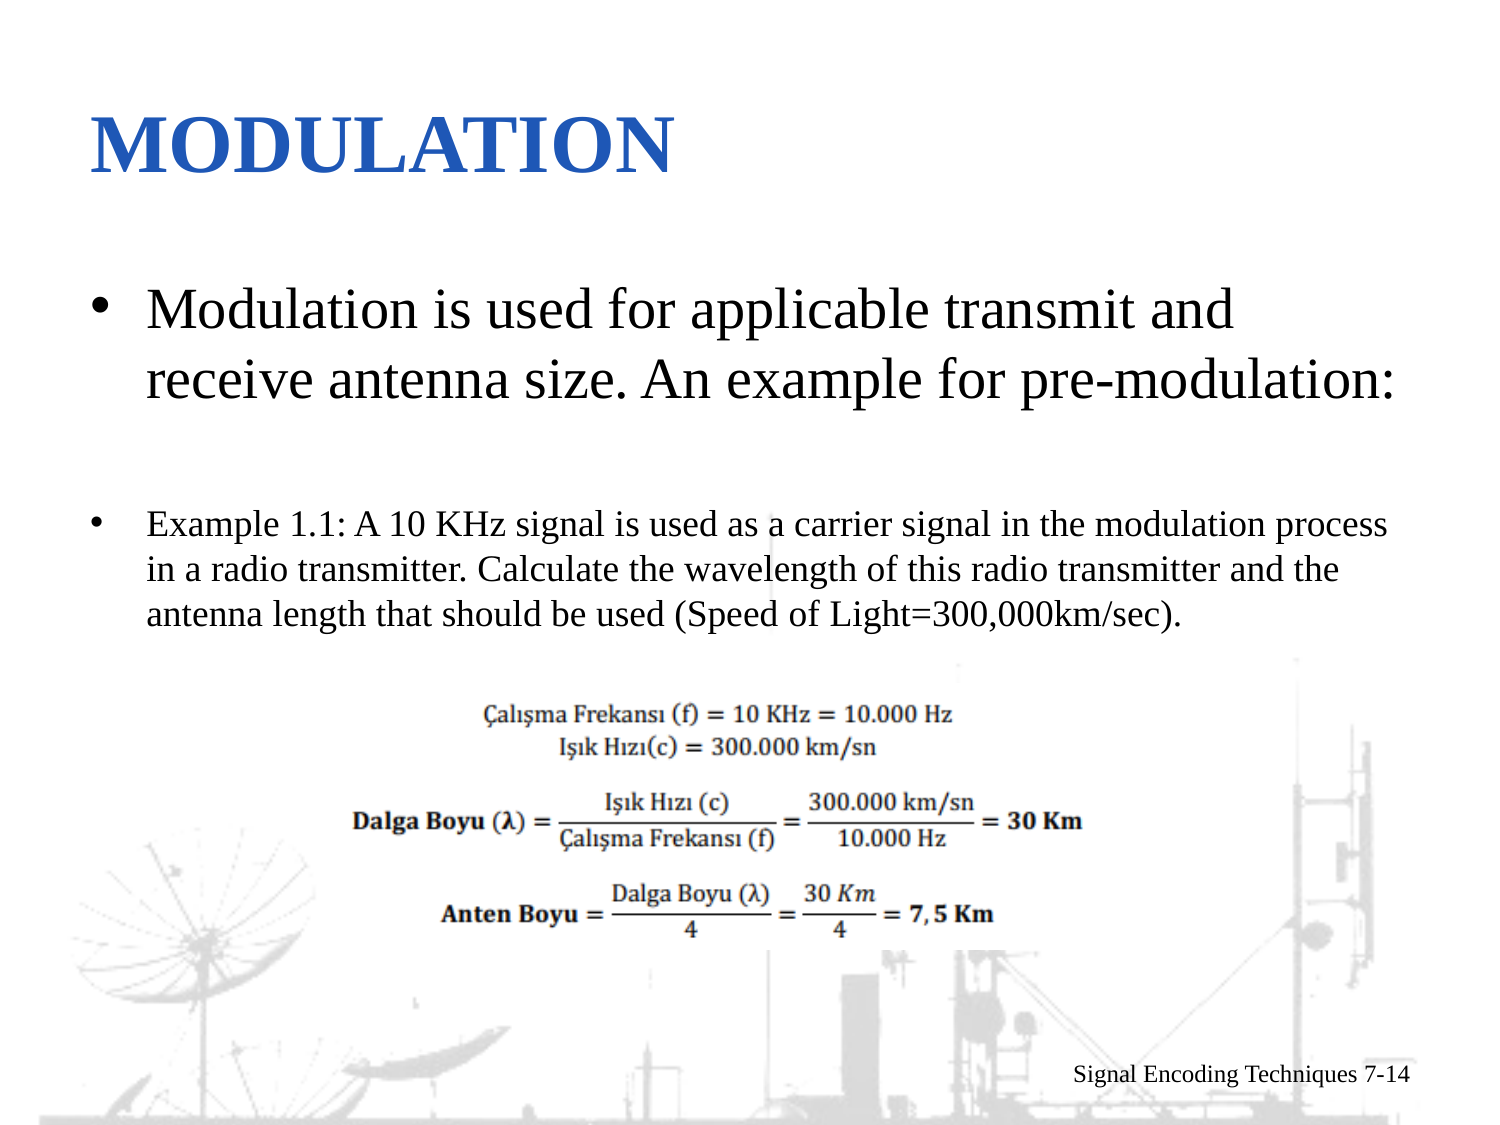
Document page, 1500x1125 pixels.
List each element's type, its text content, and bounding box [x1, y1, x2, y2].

picture [334, 683, 1184, 950]
title Modulation [75, 45, 1425, 233]
slide_number Signal Encoding Techniques 7-14 [893, 1042, 1425, 1103]
list Modulation is used for applicable transmit and receive antenna size. An example for pre-modulation: Example 1.1: A 10 KHz signal is used as a carrier signal in the modulation process in a radio transmitter. Calculate the wavelength of this radio transmitter and the antenna length that should be used (Speed ​​of Light=300,000km/sec). [75, 262, 1425, 1005]
